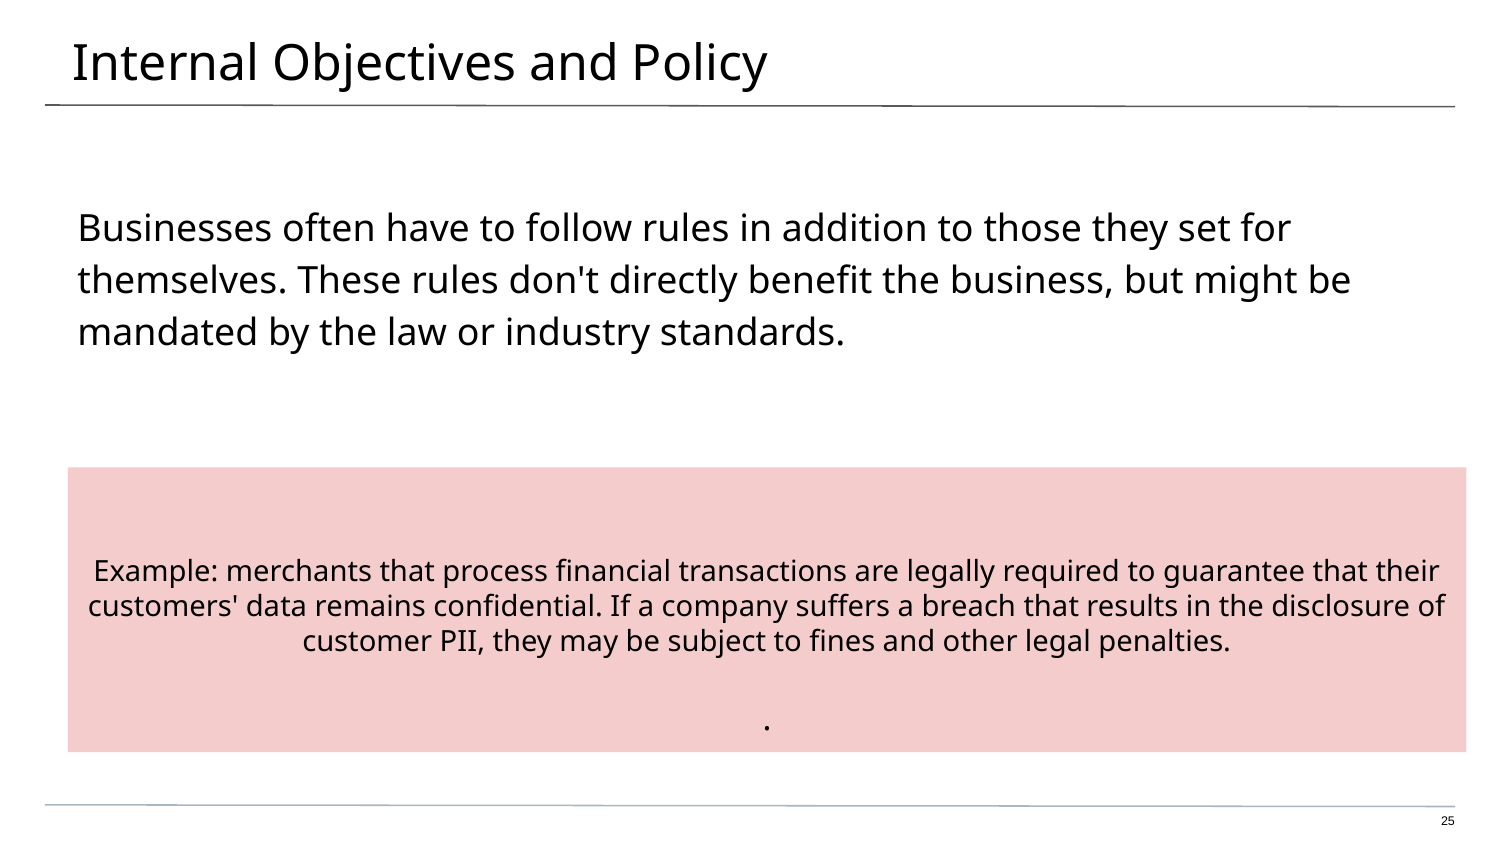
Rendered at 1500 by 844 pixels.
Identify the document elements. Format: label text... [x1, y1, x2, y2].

title Internal Objectives and Policy [0, 0, 1500, 88]
text_box Businesses often have to follow rules in addition to those they set for themselves. These rules don't directly benefit the business, but might be mandated by the law or industry standards. [62, 137, 1472, 266]
slide_number 25 [1412, 813, 1455, 831]
text_box Example: merchants that process financial transactions are legally required to guarantee that their customers' data remains confidential. If a company suffers a breach that results in the disclosure of customer PII, they may be subject to fines and other legal penalties. . [67, 467, 1467, 753]
